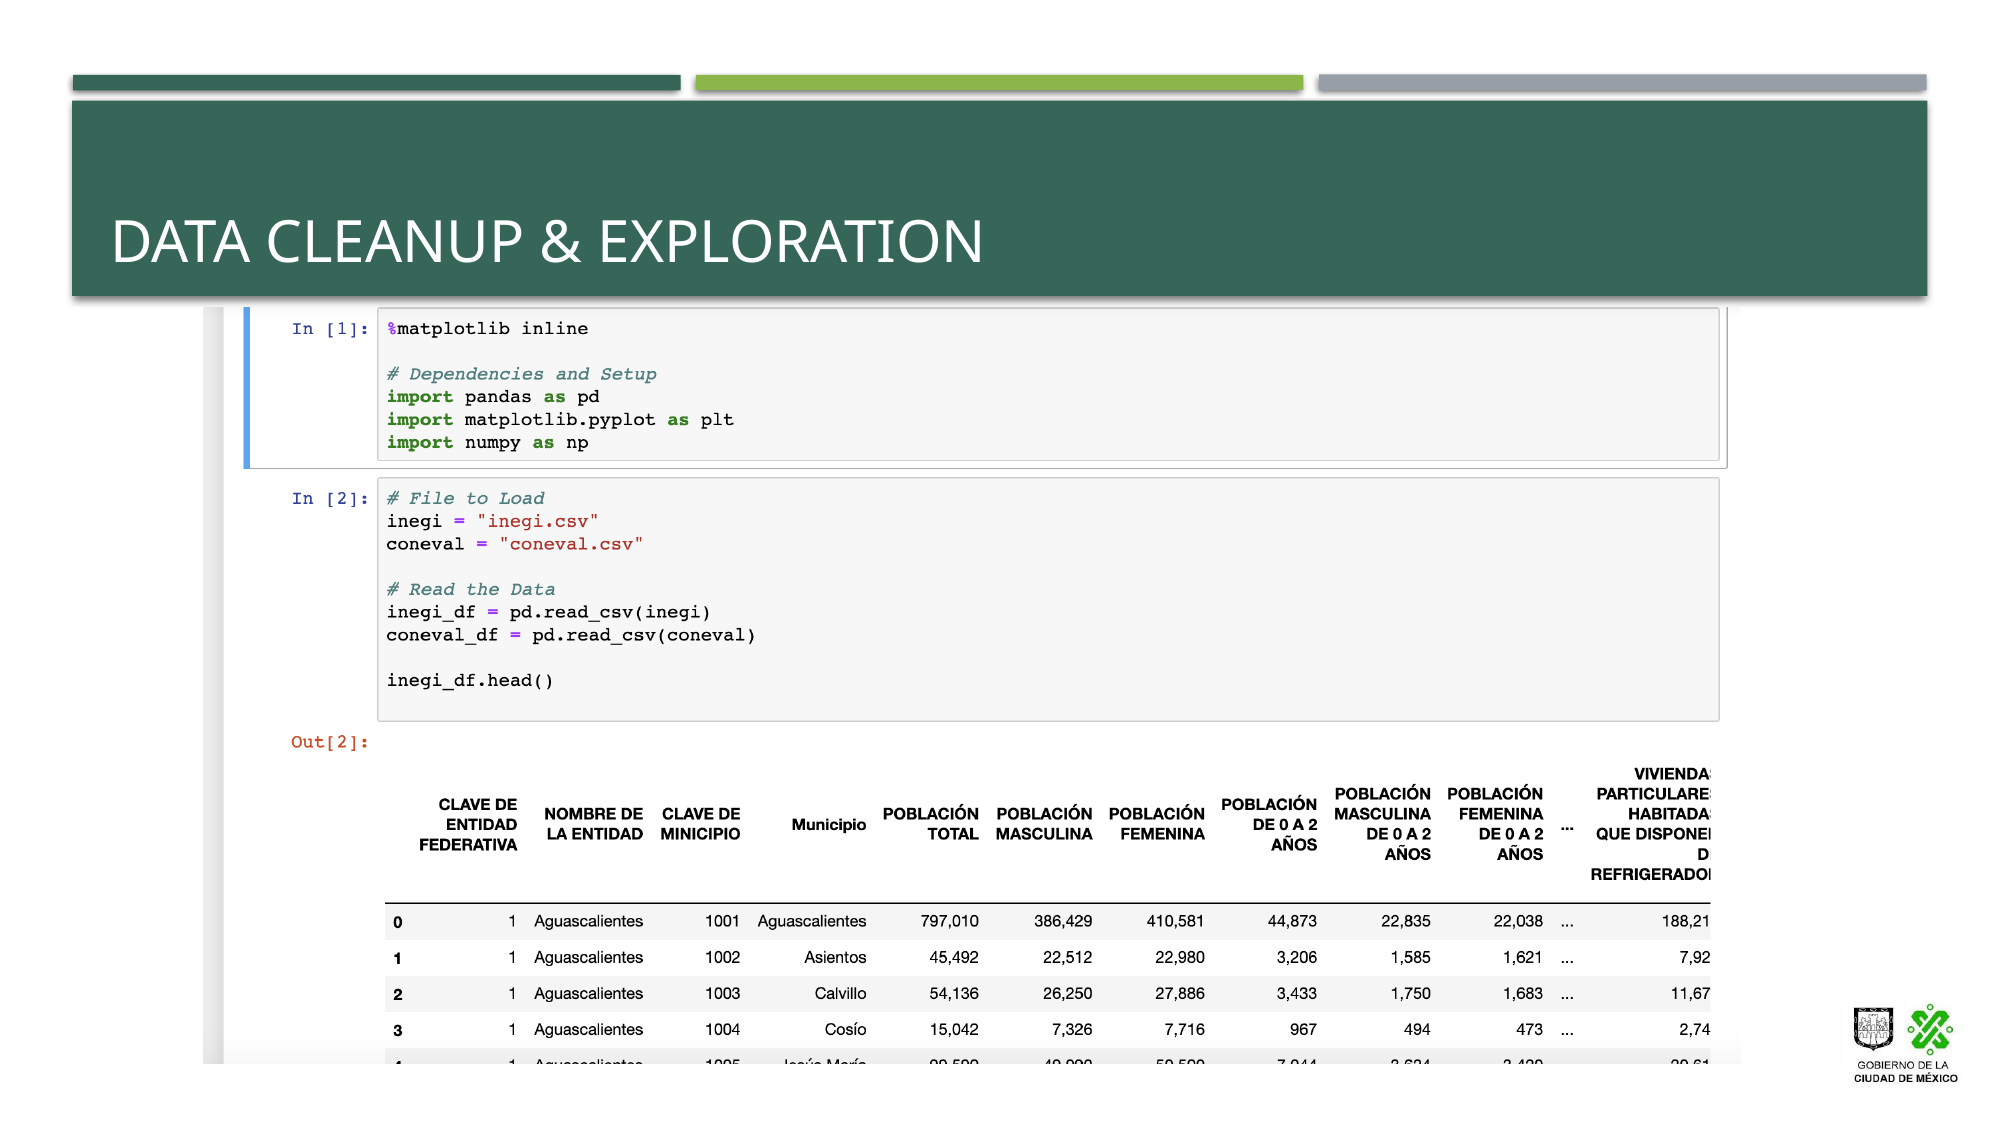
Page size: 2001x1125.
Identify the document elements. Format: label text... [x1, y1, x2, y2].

title Data Cleanup & Exploration [95, 115, 1905, 282]
picture [202, 306, 1741, 1065]
picture [1838, 976, 1972, 1110]
